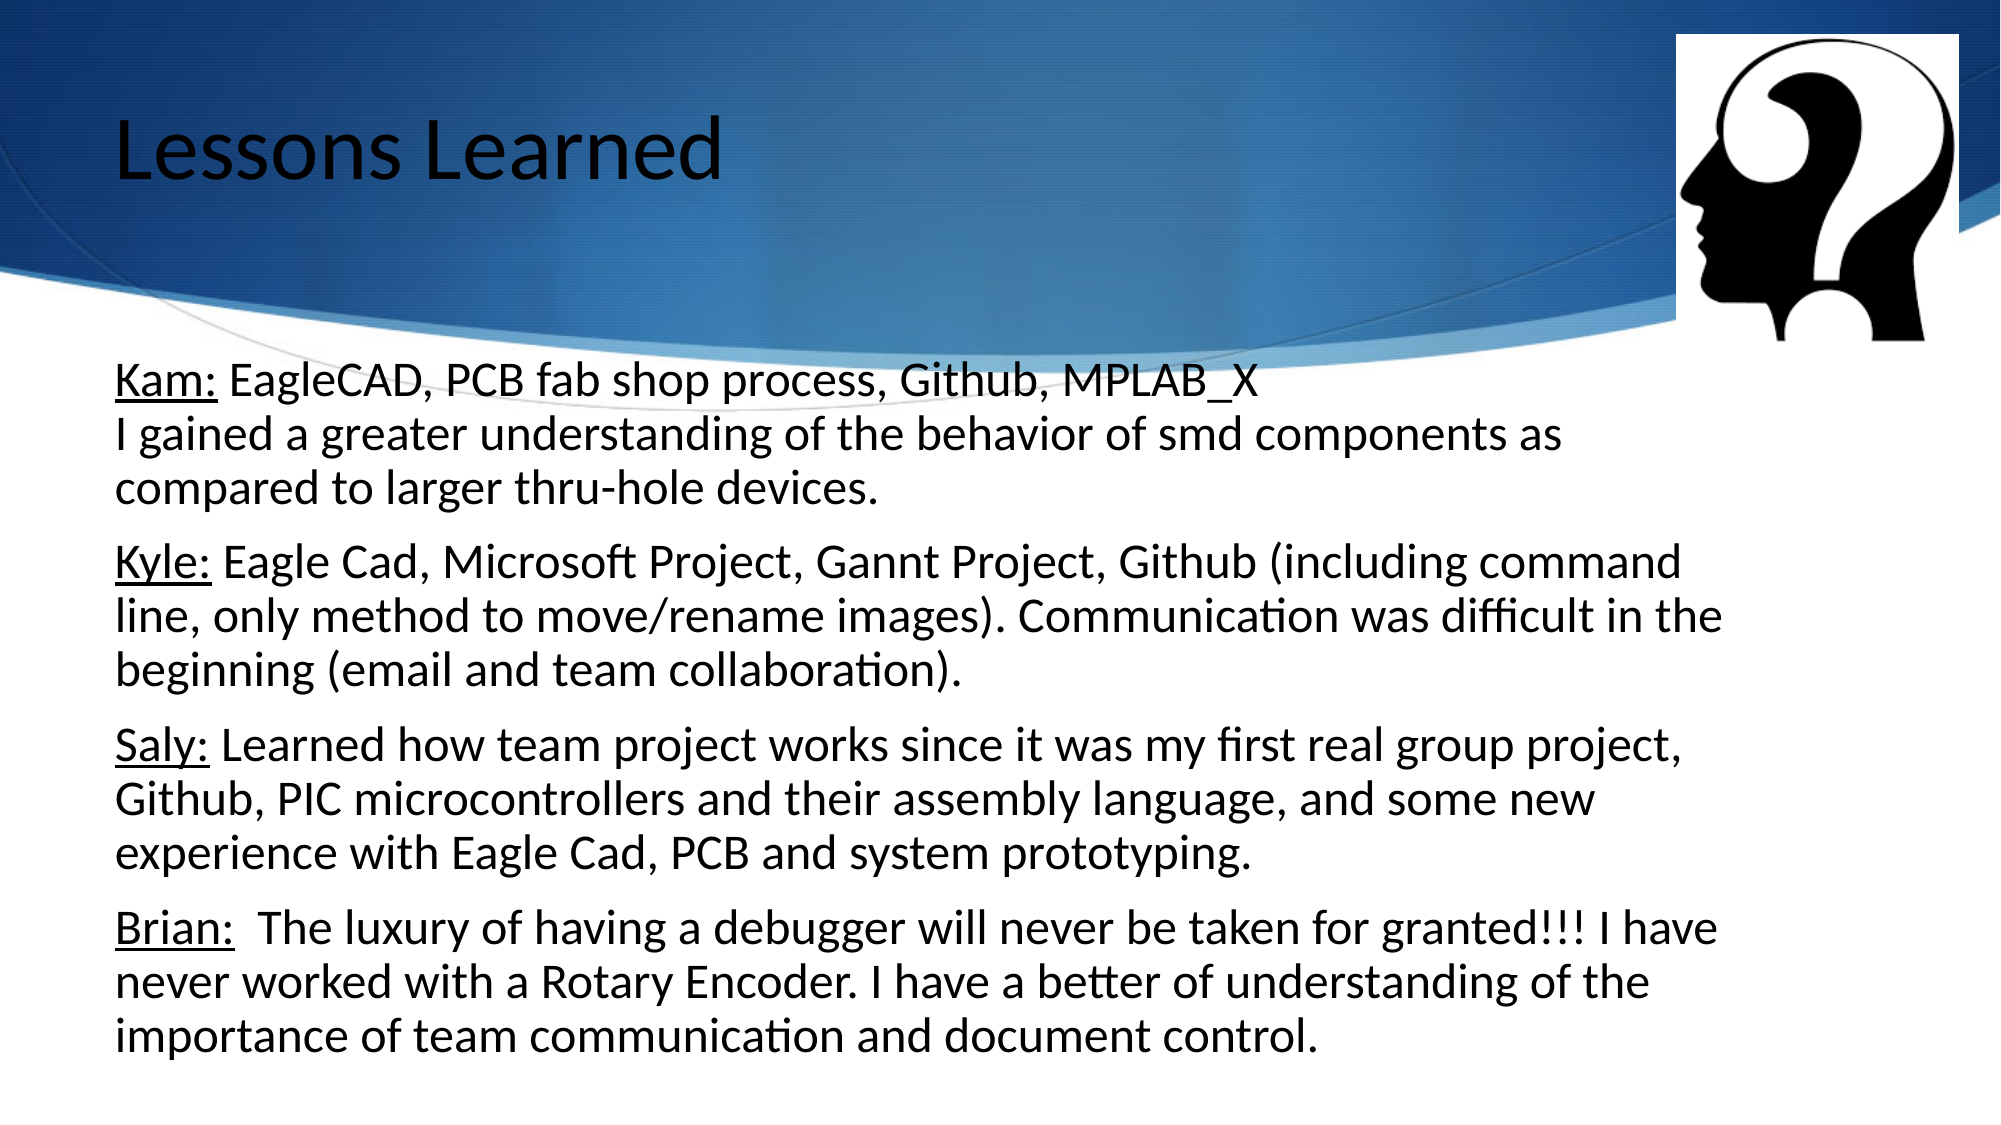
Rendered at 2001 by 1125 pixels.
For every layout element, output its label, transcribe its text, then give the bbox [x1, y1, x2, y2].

title Lessons Learned [99, 56, 1652, 245]
picture [0, 0, 2001, 1125]
list Kam: EagleCAD, PCB fab shop process, Github, MPLAB_X I gained a greater understanding of the behavior of smd components as compared to larger thru-hole devices. Kyle: Eagle Cad, Microsoft Project, Gannt Project, Github (including command line, only method to move/rename images). Communication was difficult in the beginning (email and team collaboration). Saly: Learned how team project works since it was my first real group project, Github, PIC microcontrollers and their assembly language, and some new experience with Eagle Cad, PCB and system prototyping. Brian: The luxury of having a debugger will never be taken for granted!!! I have never worked with a Rotary Encoder. I have a better of understanding of the importance of team communication and document control. [99, 345, 1776, 1071]
